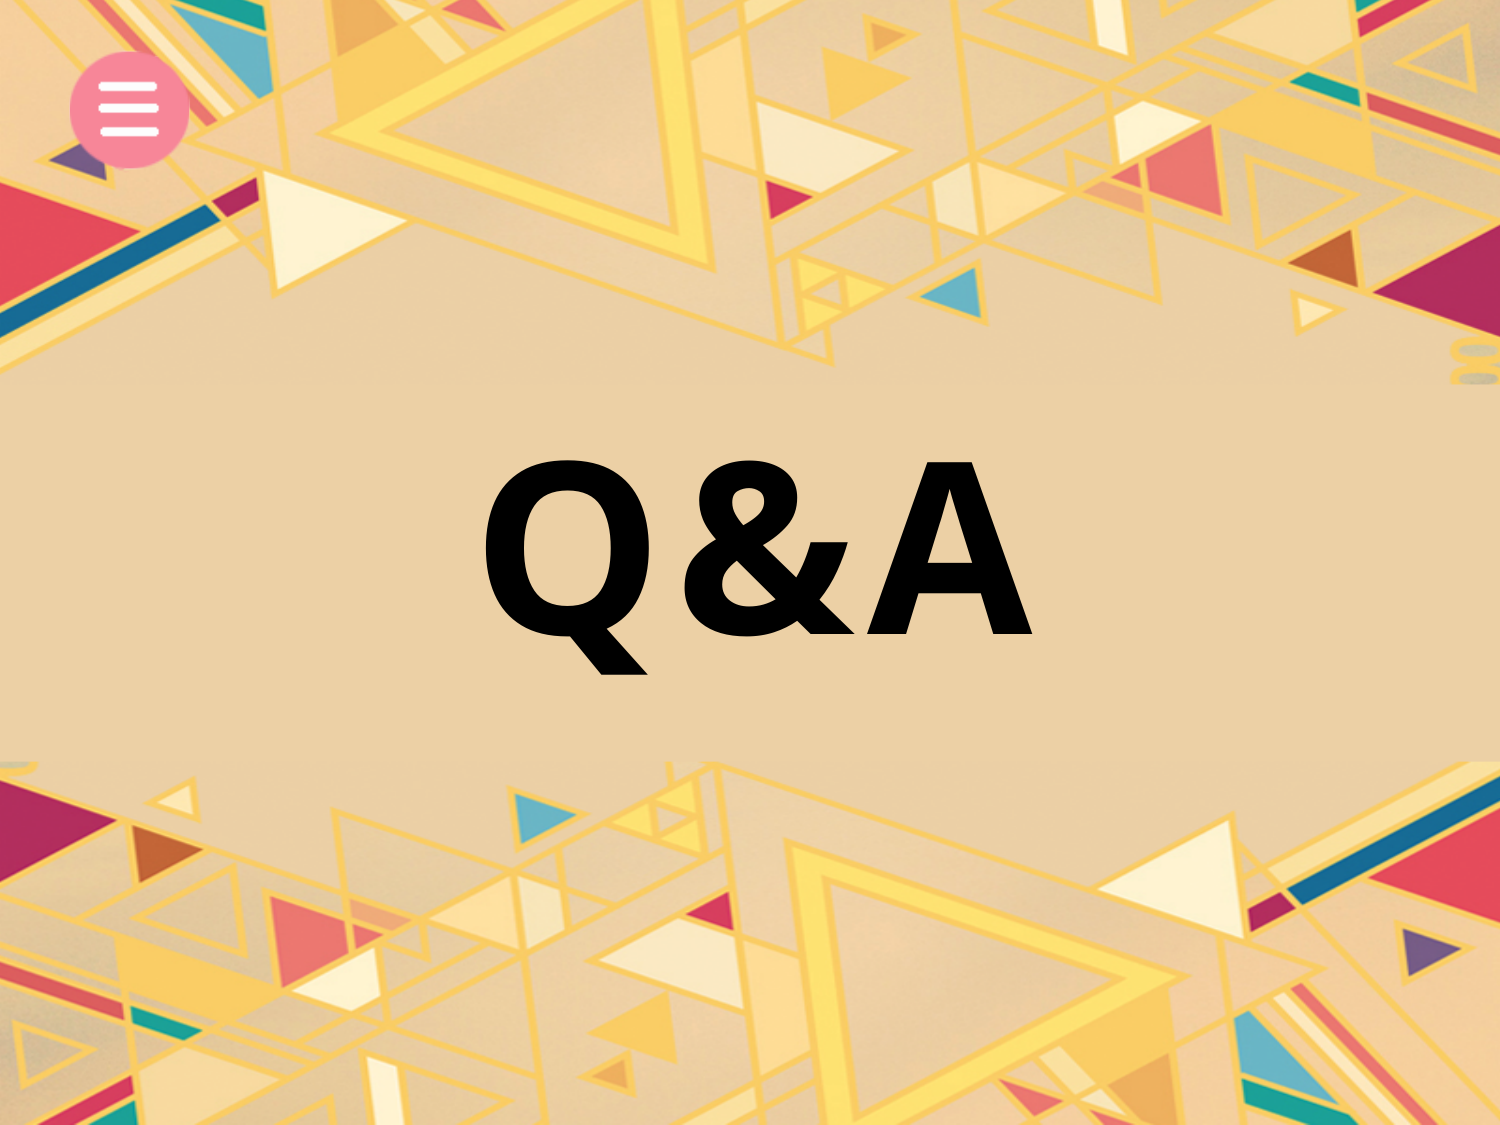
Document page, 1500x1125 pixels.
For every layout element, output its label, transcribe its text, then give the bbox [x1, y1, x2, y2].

picture [0, 0, 1500, 1125]
text_box Q&A [28, 387, 1478, 690]
